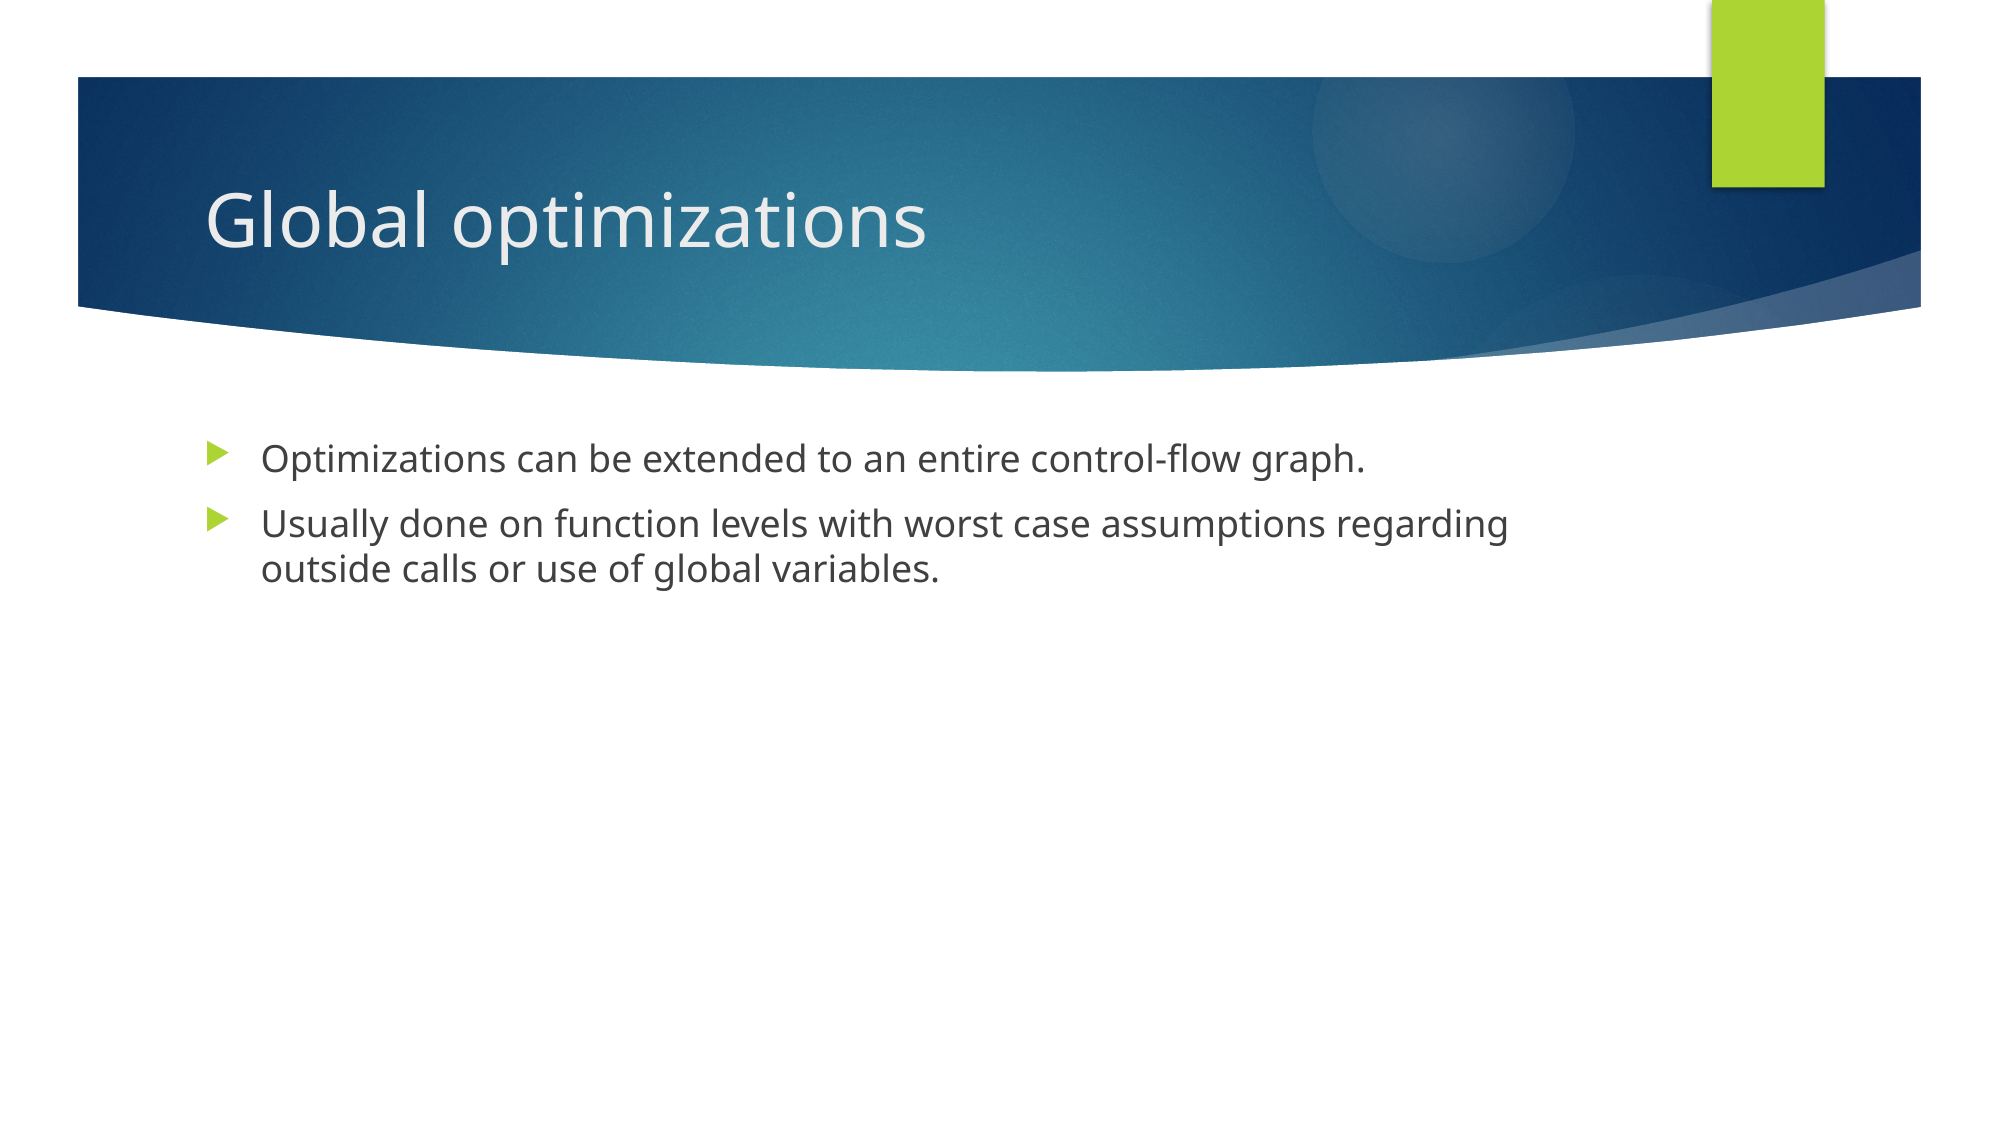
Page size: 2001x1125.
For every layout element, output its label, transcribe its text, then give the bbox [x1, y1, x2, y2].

title Global optimizations [189, 159, 1627, 276]
list Optimizations can be extended to an entire control-flow graph. Usually done on function levels with worst case assumptions regarding outside calls or use of global variables. [189, 427, 1627, 988]
